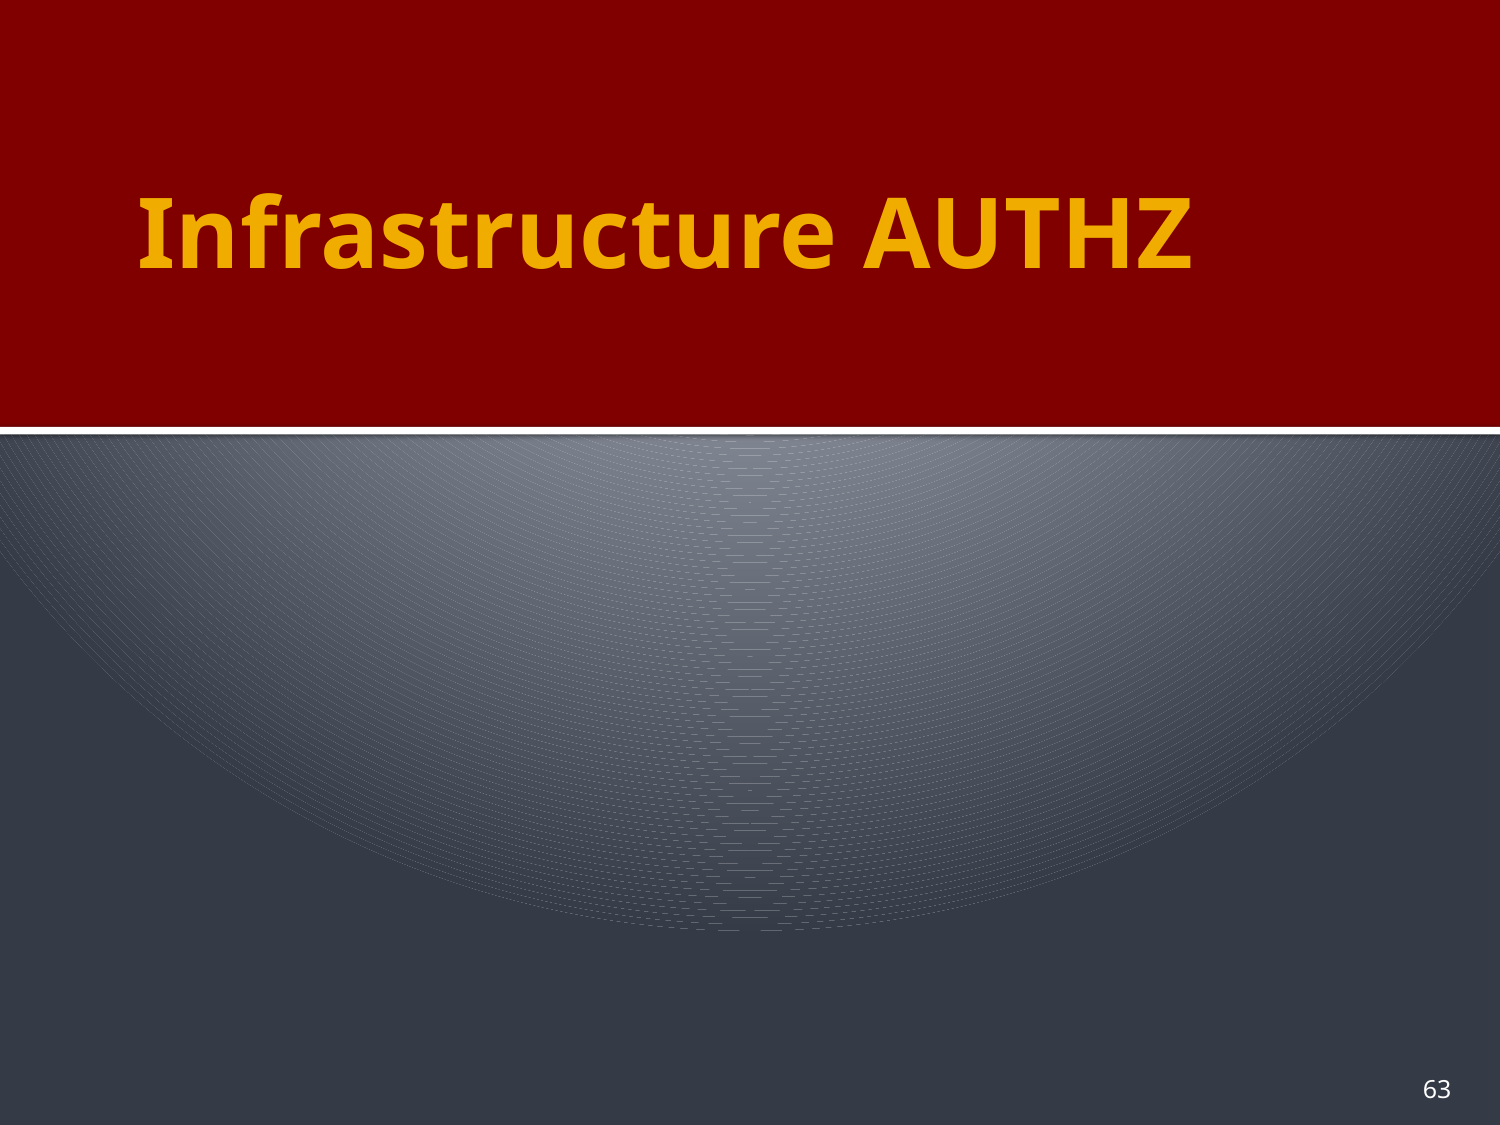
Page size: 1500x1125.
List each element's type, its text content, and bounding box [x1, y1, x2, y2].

slide_number 63 [1345, 1062, 1467, 1108]
title Infrastructure AUTHZ [123, 19, 1438, 288]
